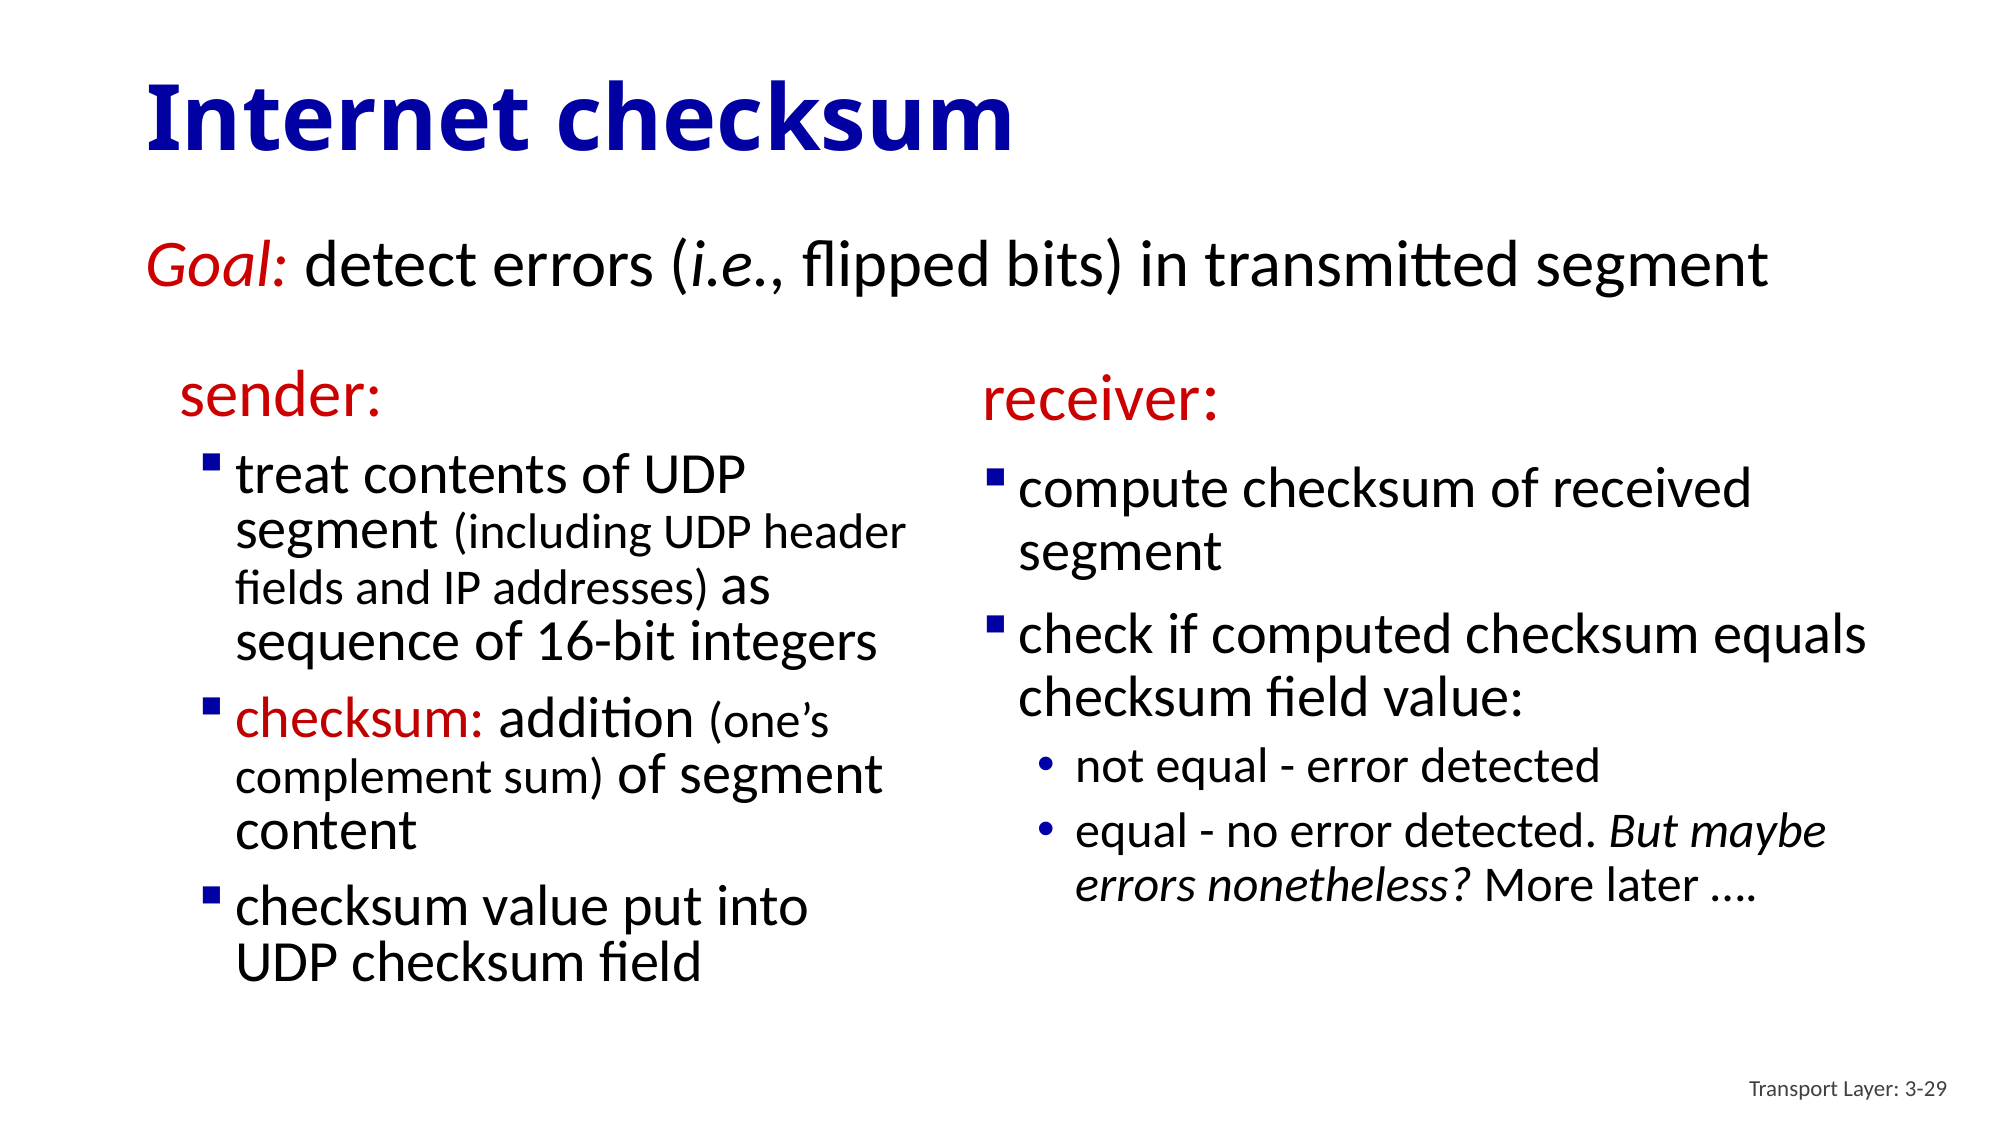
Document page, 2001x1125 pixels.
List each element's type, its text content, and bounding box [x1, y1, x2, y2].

title Internet checksum [131, 47, 1952, 195]
slide_number Transport Layer: 3-29 [1512, 1056, 1963, 1117]
text_box Goal: detect errors (i.e., flipped bits) in transmitted segment [131, 224, 1952, 364]
text_box sender: treat contents of UDP segment (including UDP header fields and IP addresses) as sequence of 16-bit integers checksum: addition (one’s complement sum) of segment content checksum value put into UDP checksum field [162, 364, 928, 1099]
text_box receiver: compute checksum of received segment check if computed checksum equals checksum field value: not equal - error detected equal - no error detected. But maybe errors nonetheless? More later …. [946, 364, 1886, 1020]
